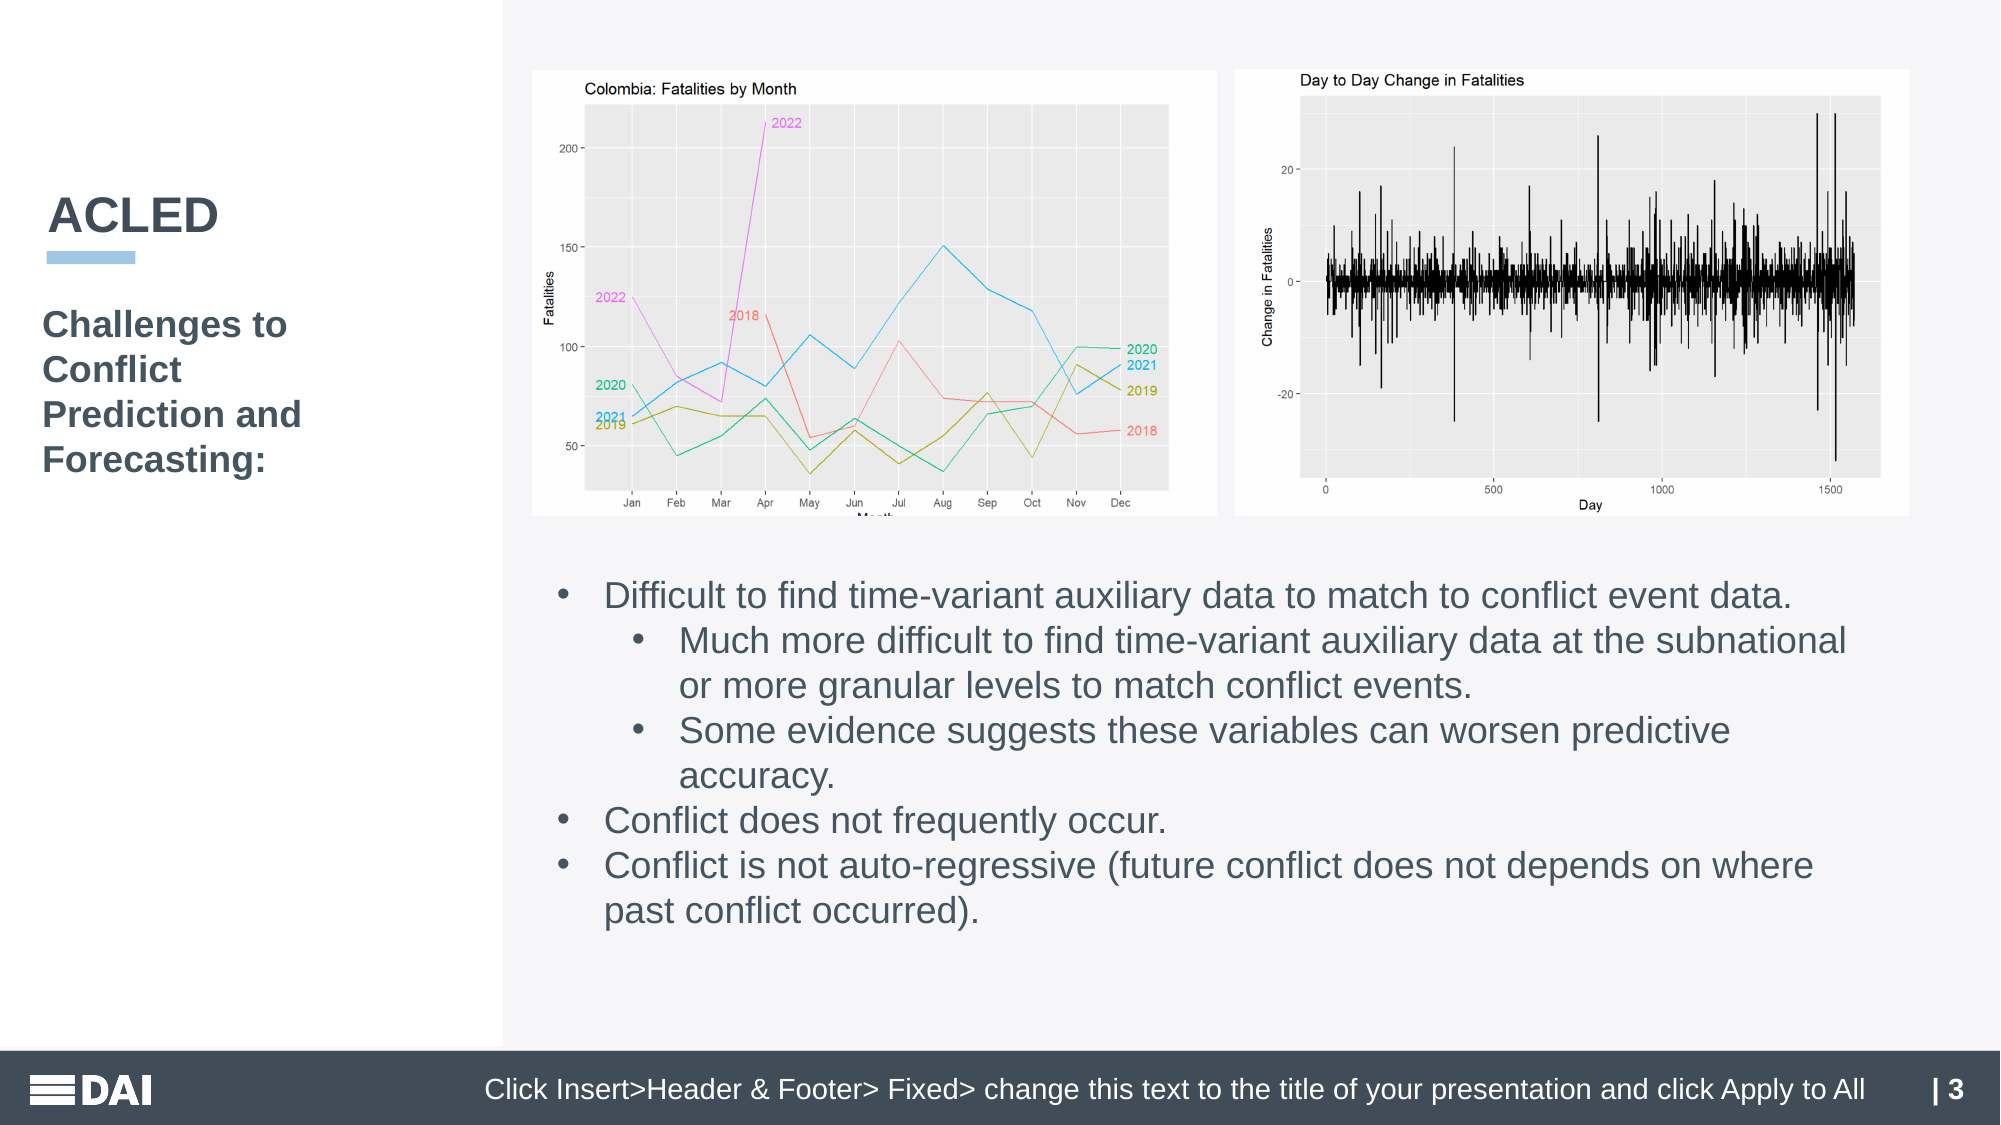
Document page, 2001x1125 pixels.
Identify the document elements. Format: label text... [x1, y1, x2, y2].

list ACLED [32, 18, 503, 252]
text_box Difficult to find time-variant auxiliary data to match to conflict event data. Much more difficult to find time-variant auxiliary data at the subnational or more granular levels to match conflict events. Some evidence suggests these variables can worsen predictive accuracy. Conflict does not frequently occur. Conflict is not auto-regressive (future conflict does not depends on where past conflict occurred). [542, 563, 1872, 1043]
text_box Challenges to Conflict Prediction and Forecasting: [27, 292, 337, 533]
picture [1235, 69, 1909, 516]
slide_number | 3 [1844, 1059, 1980, 1116]
picture [30, 1075, 151, 1105]
slide_number Click Insert>Header & Footer> Fixed> change this text to the title of your presentation and click Apply to All [320, 1063, 1844, 1113]
picture [531, 70, 1217, 516]
